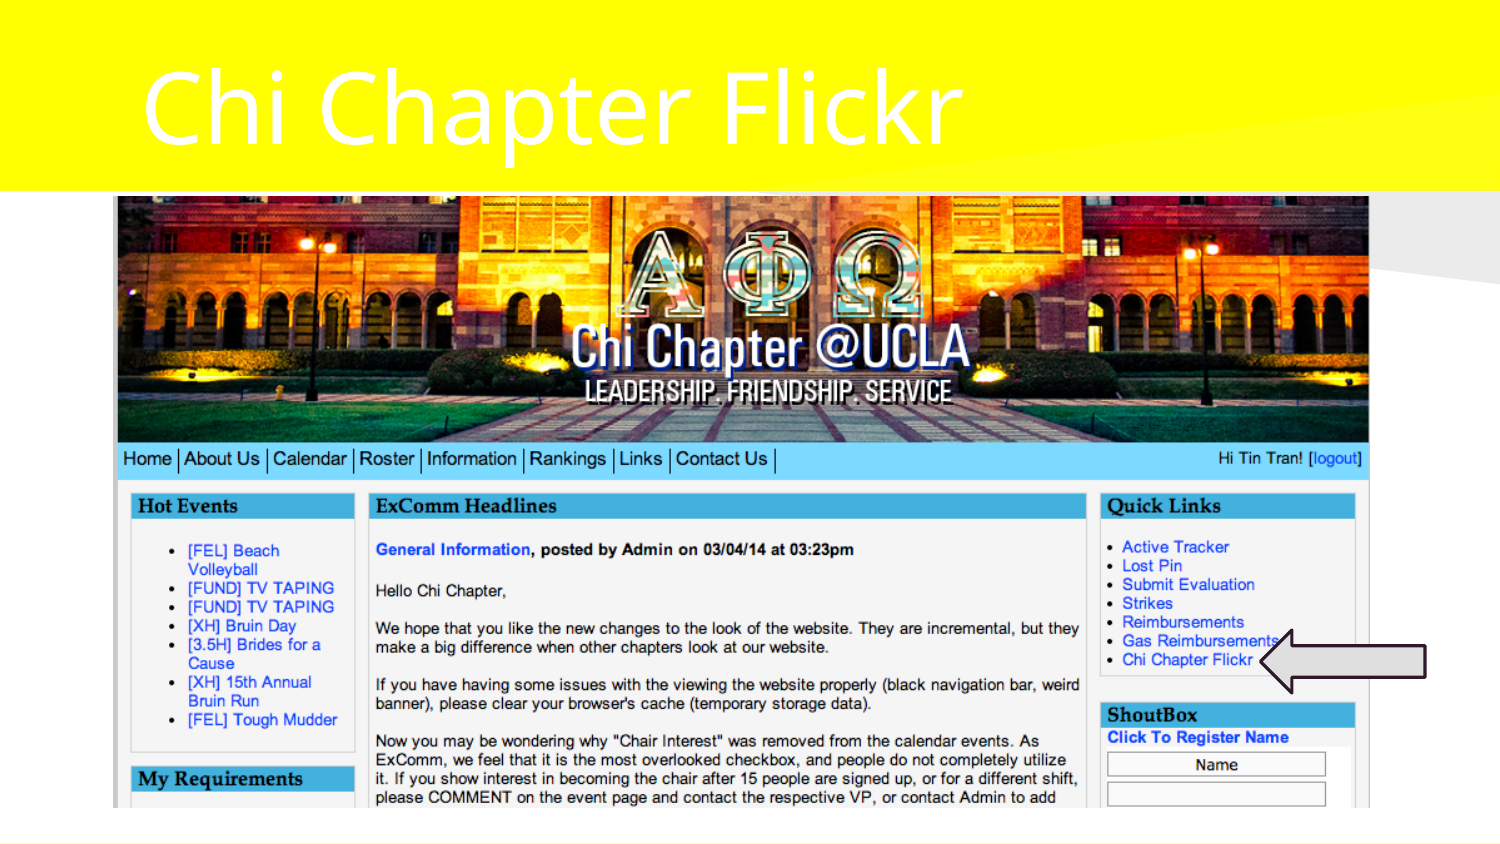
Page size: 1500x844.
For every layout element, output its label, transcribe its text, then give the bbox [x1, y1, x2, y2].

text_box [1374, 645, 1426, 678]
title Chi Chapter Flickr [75, 33, 1425, 175]
picture [113, 196, 1370, 809]
